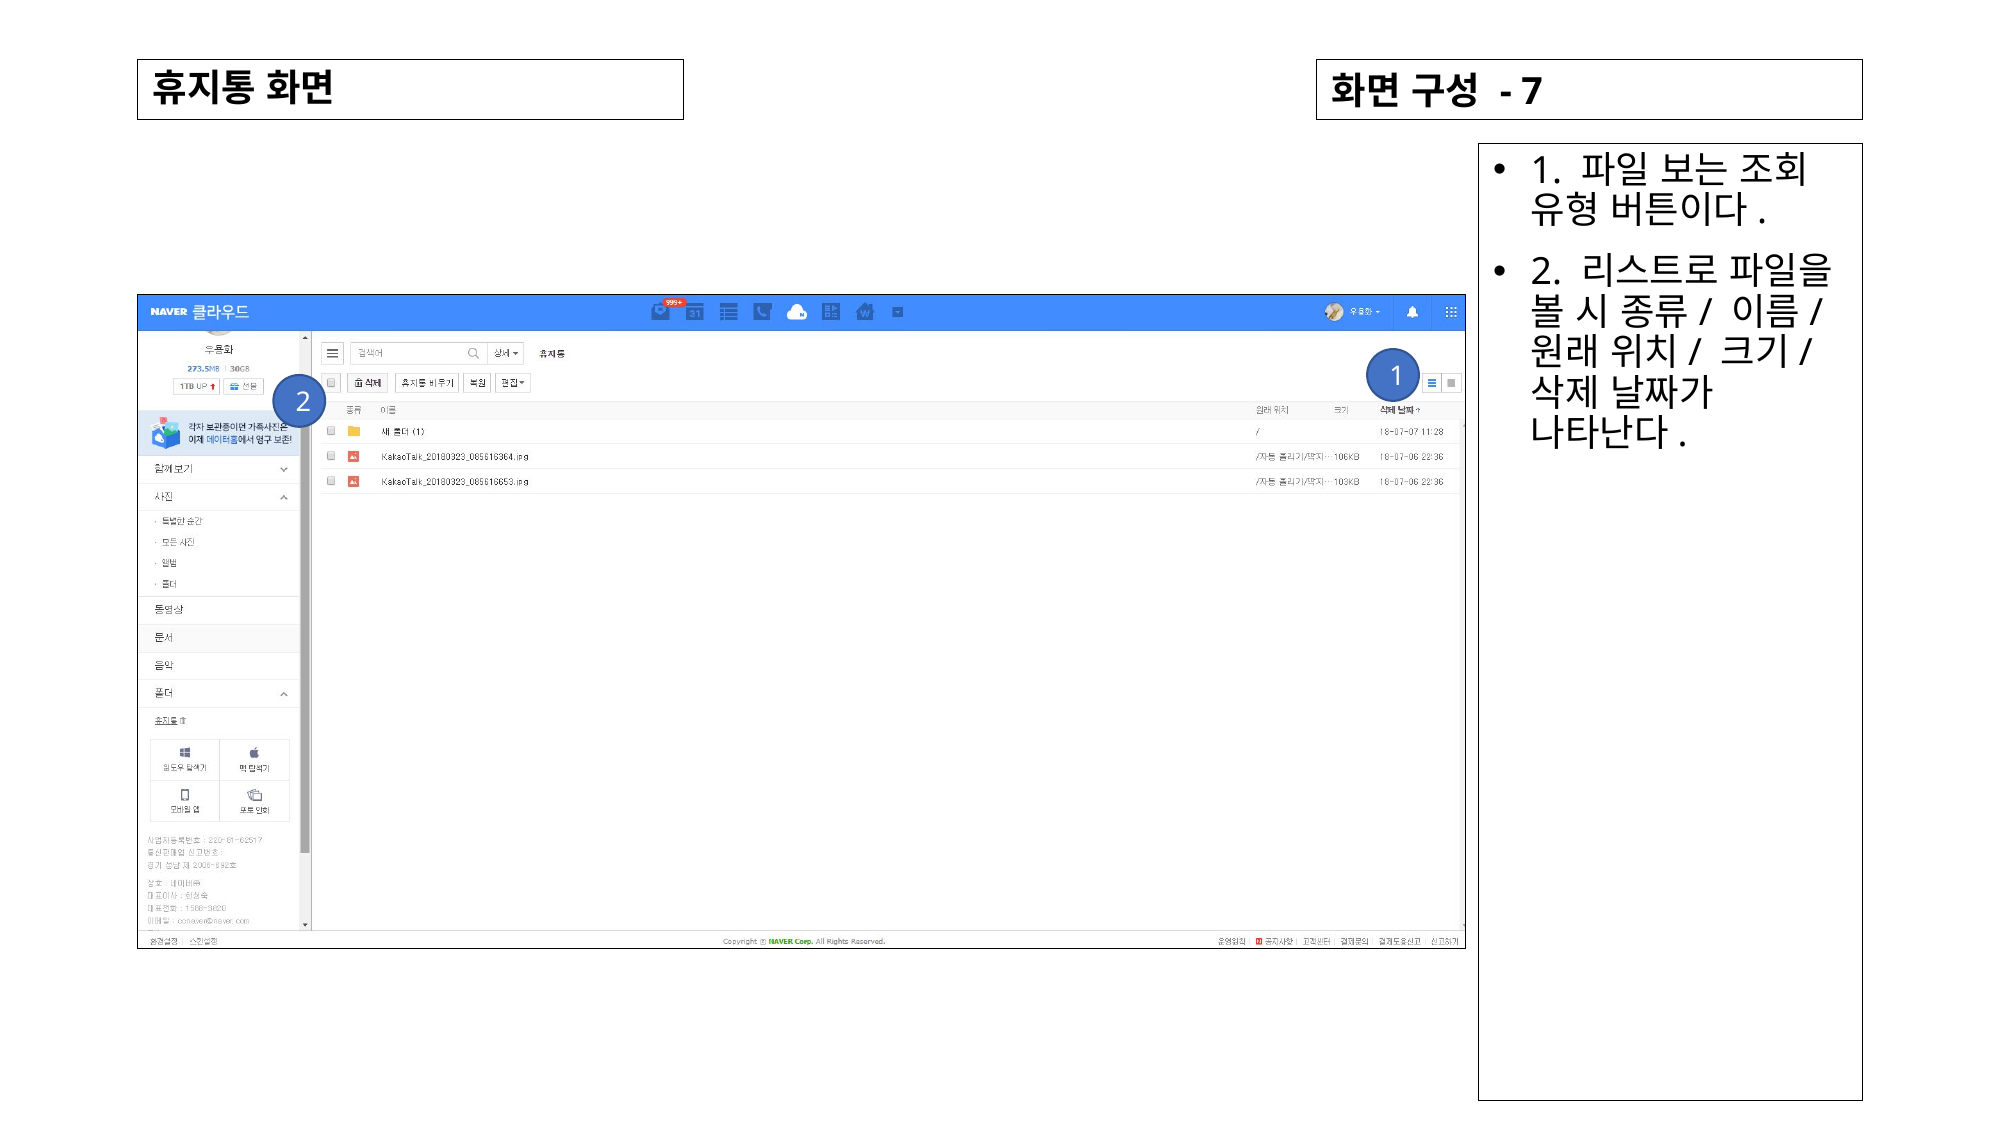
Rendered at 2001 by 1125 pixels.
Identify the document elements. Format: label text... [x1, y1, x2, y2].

list 화면 구성 - 7 [1316, 59, 1863, 120]
title 휴지통 화면 [137, 59, 684, 120]
list 1. 파일 보는 조회 유형 버튼이다. 2. 리스트로 파일을 볼 시 종류/ 이름/ 원래 위치/ 크기/ 삭제 날짜가 나타난다. [1478, 143, 1863, 1101]
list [137, 294, 1466, 949]
